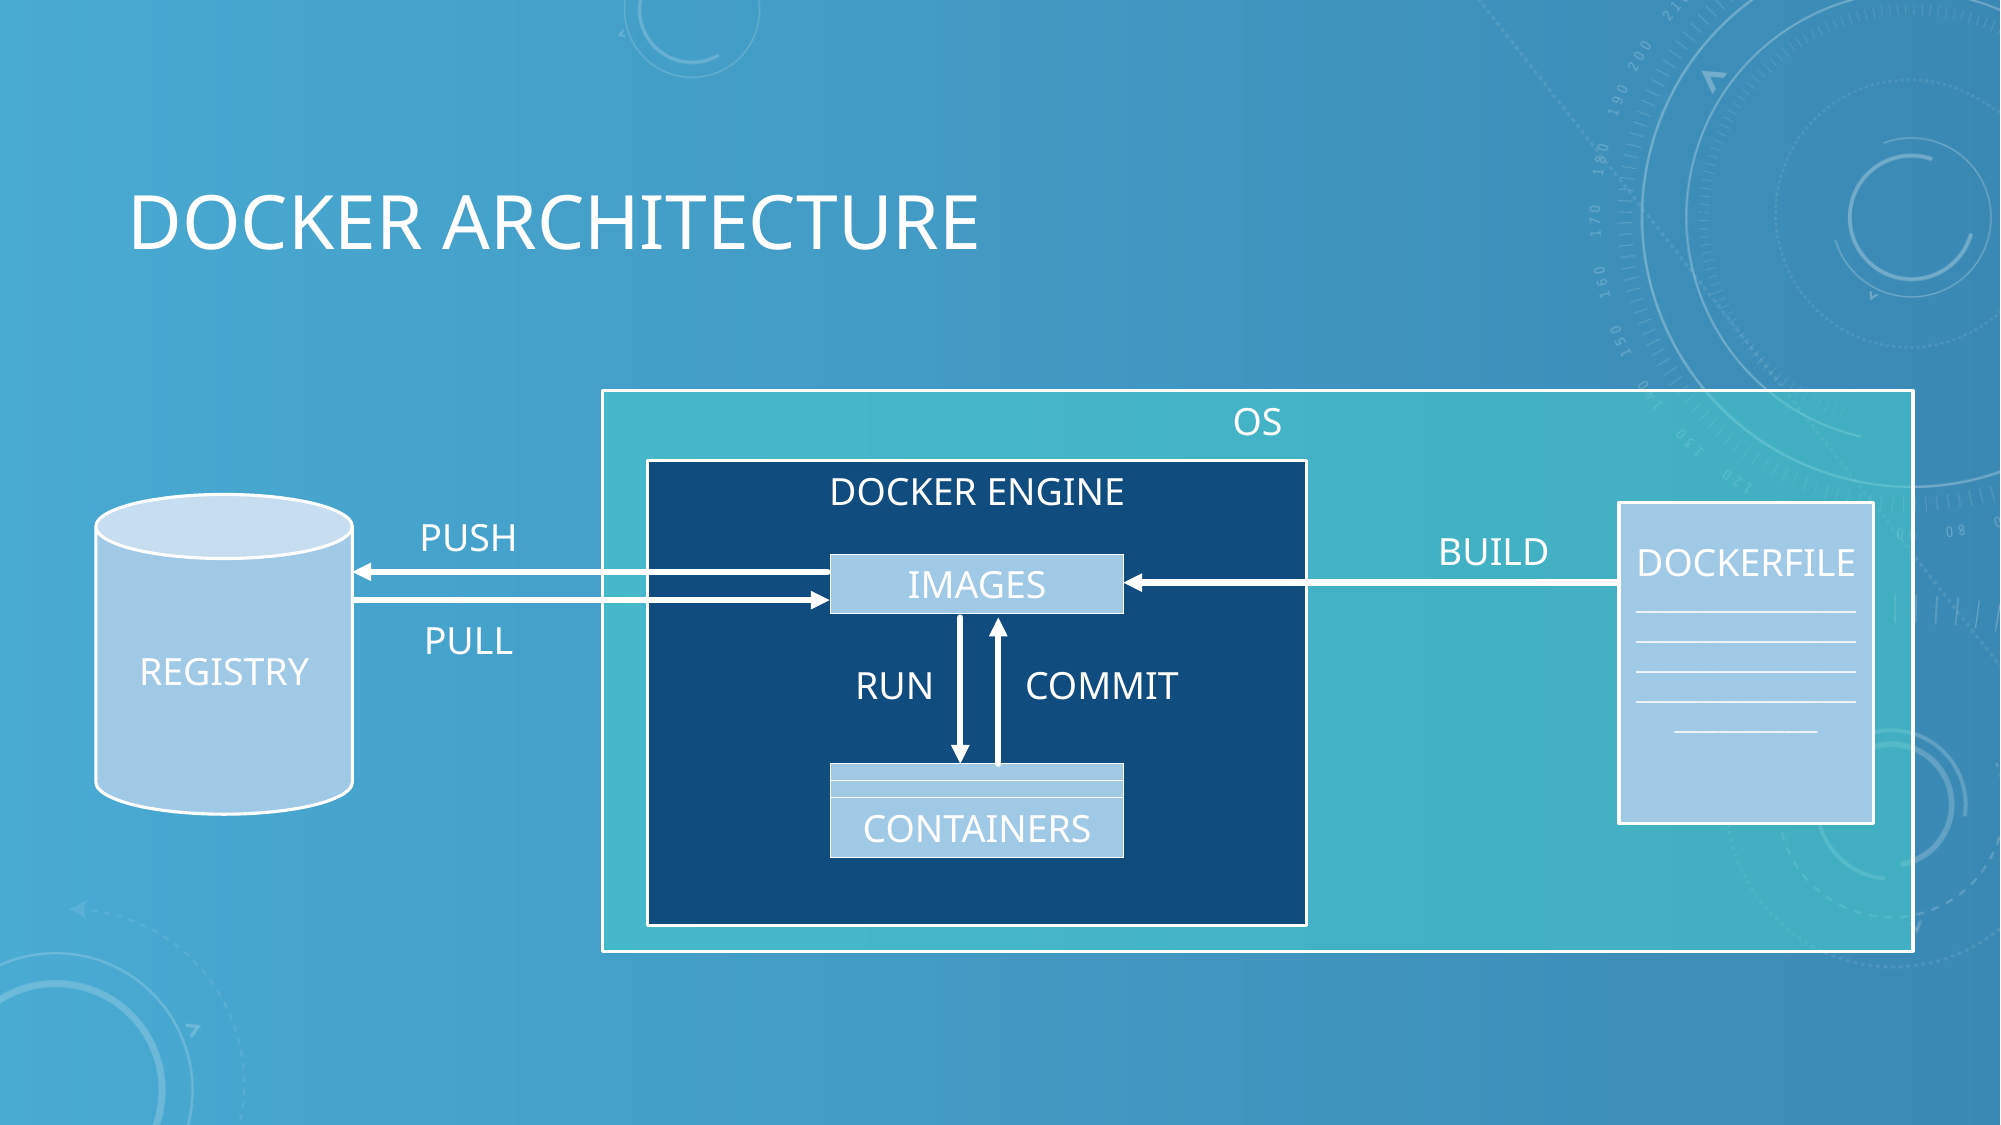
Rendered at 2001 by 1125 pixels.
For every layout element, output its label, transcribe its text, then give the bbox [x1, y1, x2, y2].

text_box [95, 390, 1914, 952]
picture [0, 0, 2000, 1125]
title DOCKER ARCHITECTURE [112, 99, 1775, 339]
